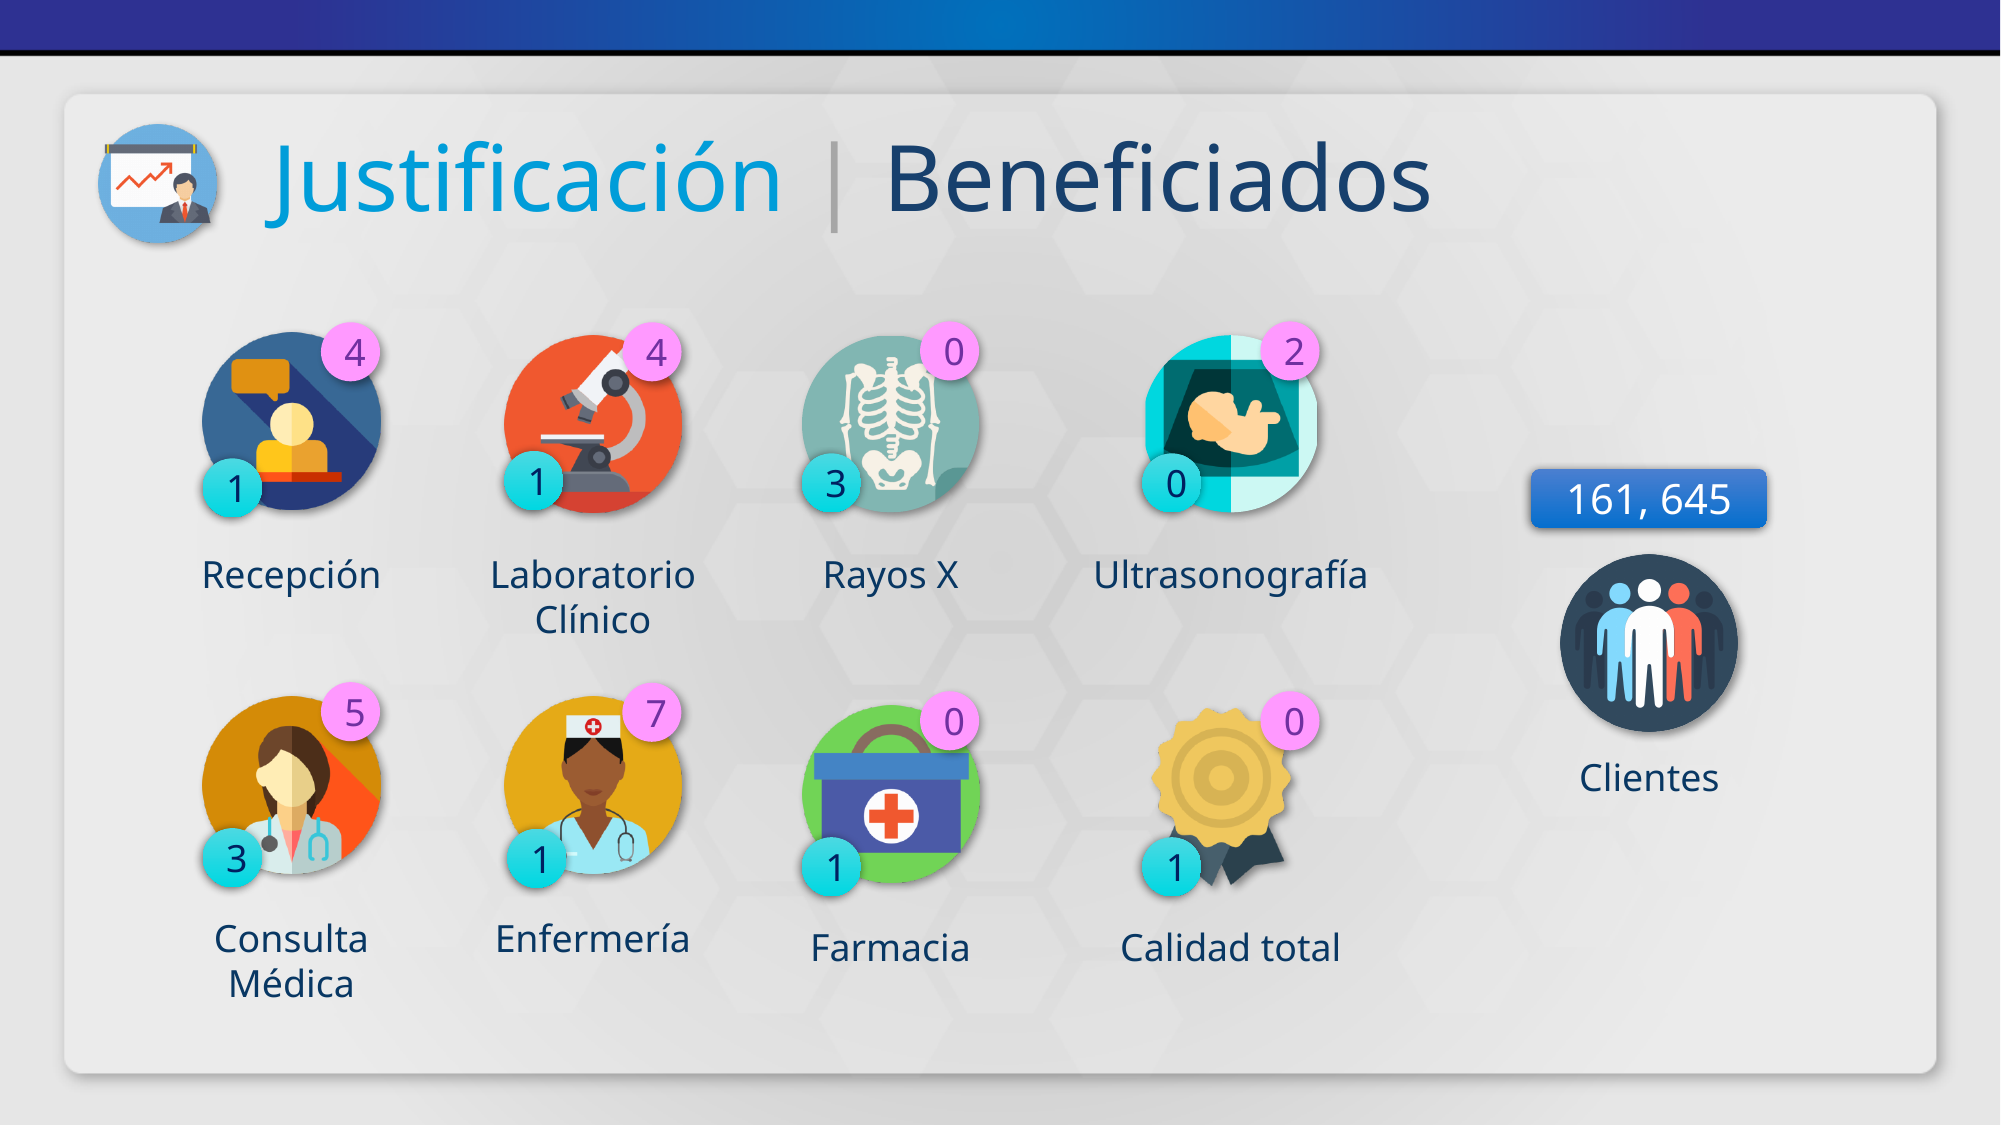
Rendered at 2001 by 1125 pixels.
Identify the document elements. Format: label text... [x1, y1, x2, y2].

text_box Recepción [186, 543, 397, 604]
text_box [1132, 691, 1320, 897]
text_box 161, 645 [1531, 468, 1768, 528]
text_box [202, 322, 380, 518]
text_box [801, 321, 980, 513]
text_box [504, 682, 682, 888]
text_box Consulta Médica [199, 907, 384, 1013]
text_box Enfermería [480, 907, 706, 968]
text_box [202, 682, 380, 888]
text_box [1142, 321, 1320, 513]
text_box Clientes [1564, 746, 1735, 806]
title Justificación | Beneficiados [257, 123, 1885, 242]
text_box Rayos X [807, 543, 974, 604]
text_box Farmacia [795, 916, 986, 977]
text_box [801, 691, 980, 897]
text_box Laboratorio Clínico [475, 543, 712, 649]
picture [0, 0, 2001, 1125]
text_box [504, 322, 682, 513]
text_box Calidad total [1105, 916, 1357, 977]
text_box Ultrasonografía [1078, 543, 1384, 604]
